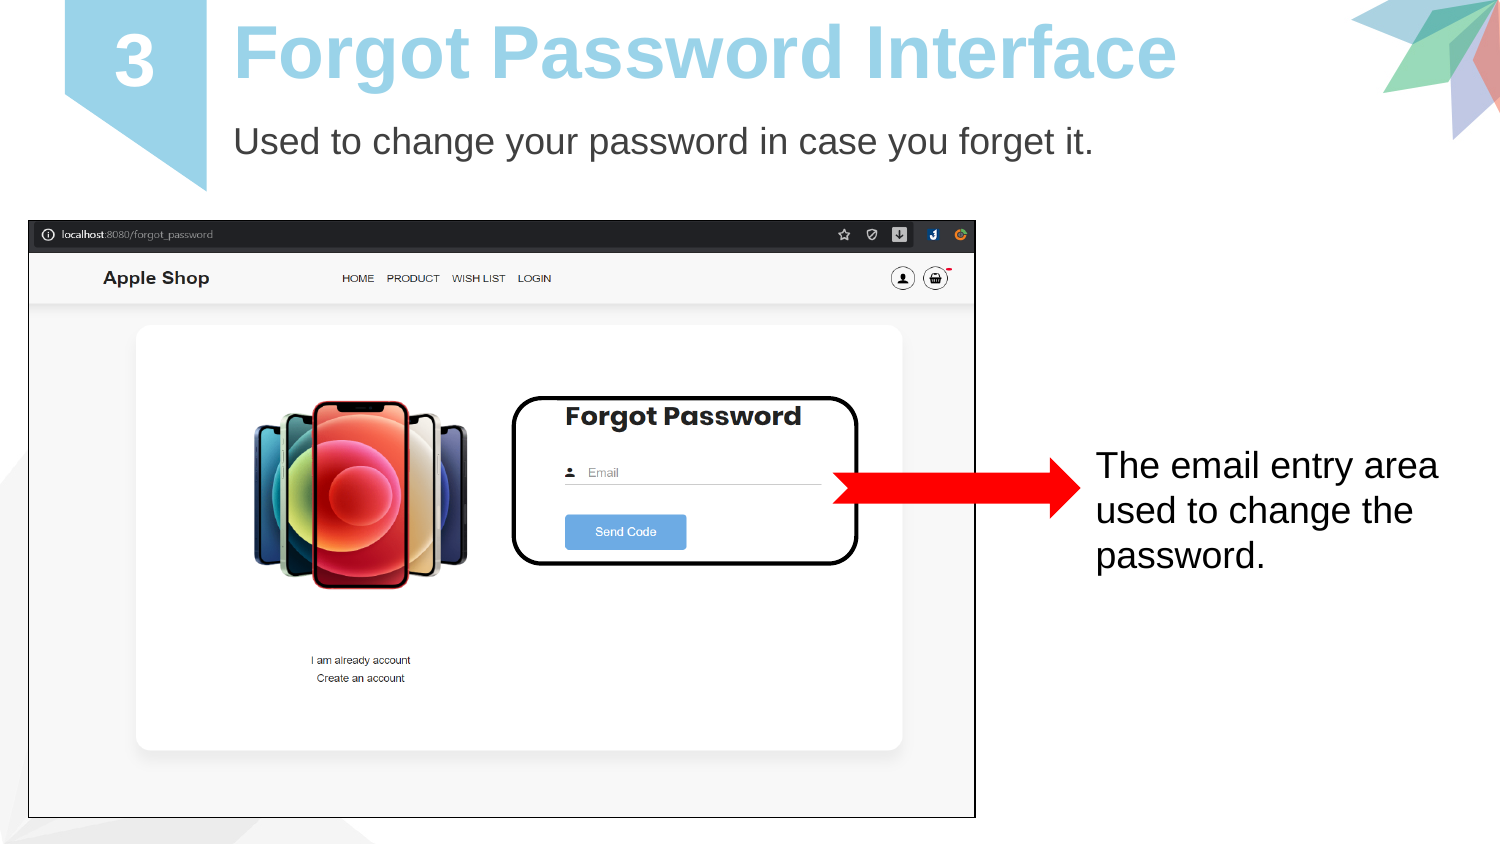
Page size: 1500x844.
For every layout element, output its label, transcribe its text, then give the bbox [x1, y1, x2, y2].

picture [0, 0, 1500, 844]
text_box The email entry area used to change the password. [1080, 433, 1459, 584]
text_box [979, 455, 1080, 521]
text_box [64, 0, 207, 192]
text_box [218, 0, 1329, 285]
